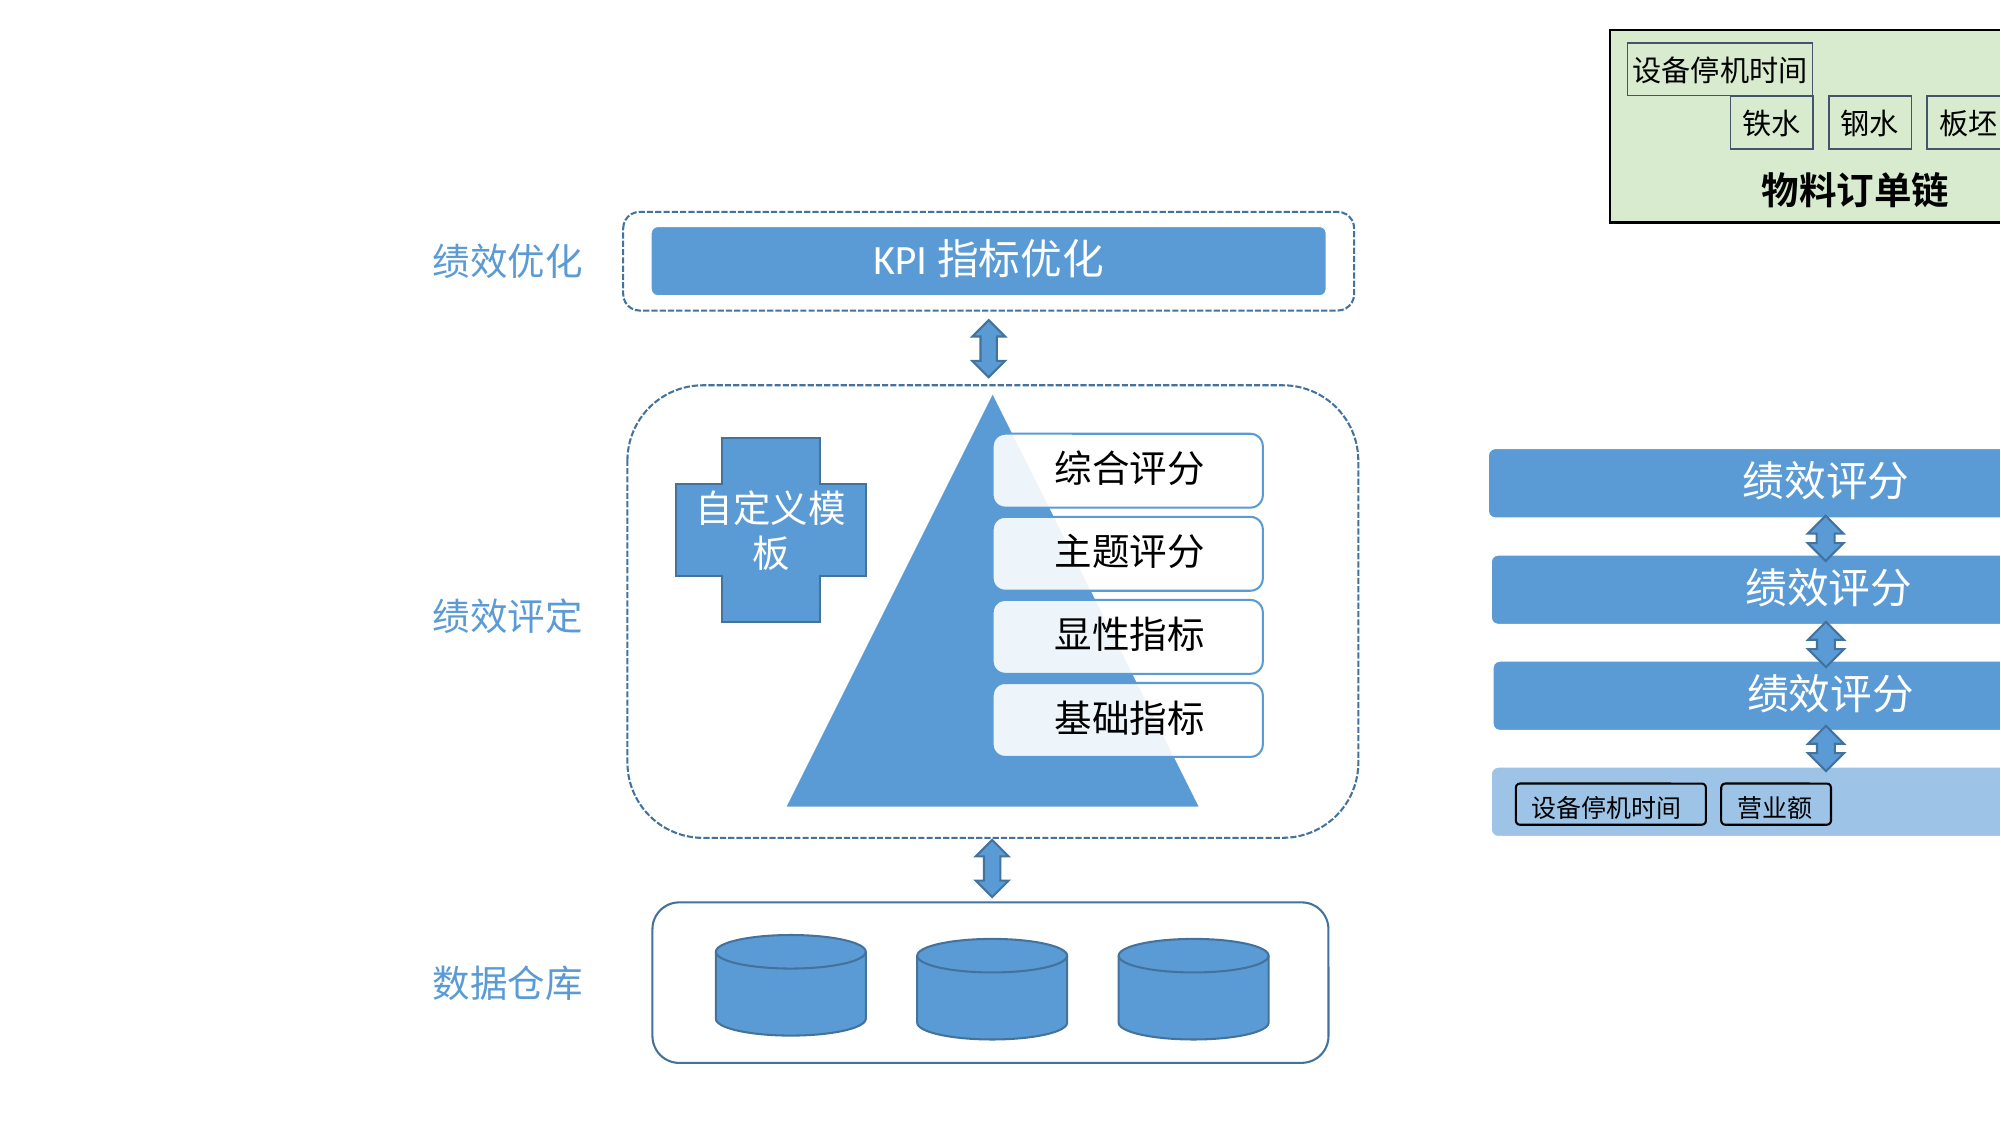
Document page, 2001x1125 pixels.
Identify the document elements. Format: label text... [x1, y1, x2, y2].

text_box 设备停机时间 [1627, 43, 1813, 96]
text_box 板坯 [1927, 96, 2000, 149]
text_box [1487, 448, 2000, 519]
text_box [1805, 731, 1847, 766]
text_box [626, 403, 1345, 839]
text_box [1490, 554, 2000, 625]
text_box 钢水 [1828, 96, 1912, 149]
text_box 数据仓库 [418, 952, 602, 1013]
text_box [669, 384, 1317, 392]
text_box 绩效评定 [418, 585, 602, 646]
text_box [651, 901, 1330, 1064]
text_box [973, 838, 1012, 899]
text_box 物料订单链 [1746, 159, 2000, 220]
text_box [969, 318, 1008, 379]
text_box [1490, 766, 2000, 837]
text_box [652, 392, 1396, 808]
text_box [622, 210, 1356, 312]
text_box [1805, 519, 1847, 554]
text_box 绩效优化 [418, 230, 602, 291]
text_box [1610, 29, 2000, 223]
text_box [1805, 625, 1847, 660]
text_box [1492, 660, 2000, 731]
text_box 铁水 [1730, 96, 1813, 149]
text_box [650, 225, 1327, 297]
